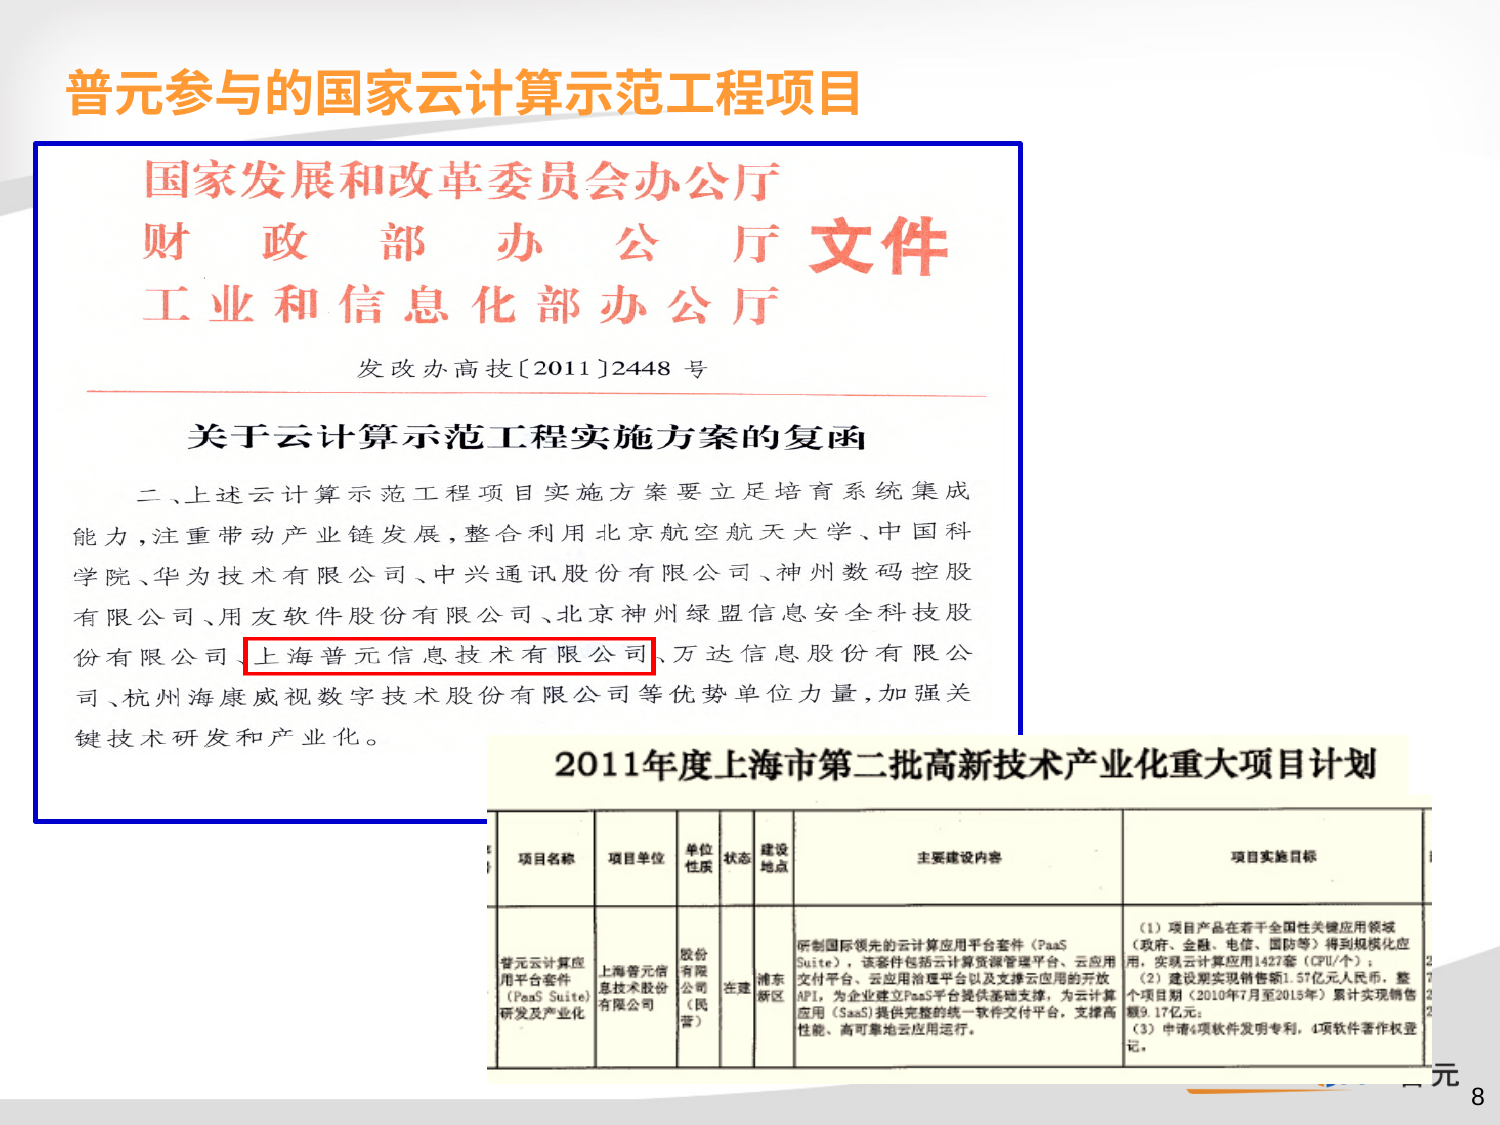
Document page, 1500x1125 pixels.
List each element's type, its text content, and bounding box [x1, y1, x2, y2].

picture [0, 0, 1500, 1125]
slide_number 8 [1149, 1074, 1500, 1118]
title 普元参与的国家云计算示范工程项目 [49, 45, 1400, 138]
